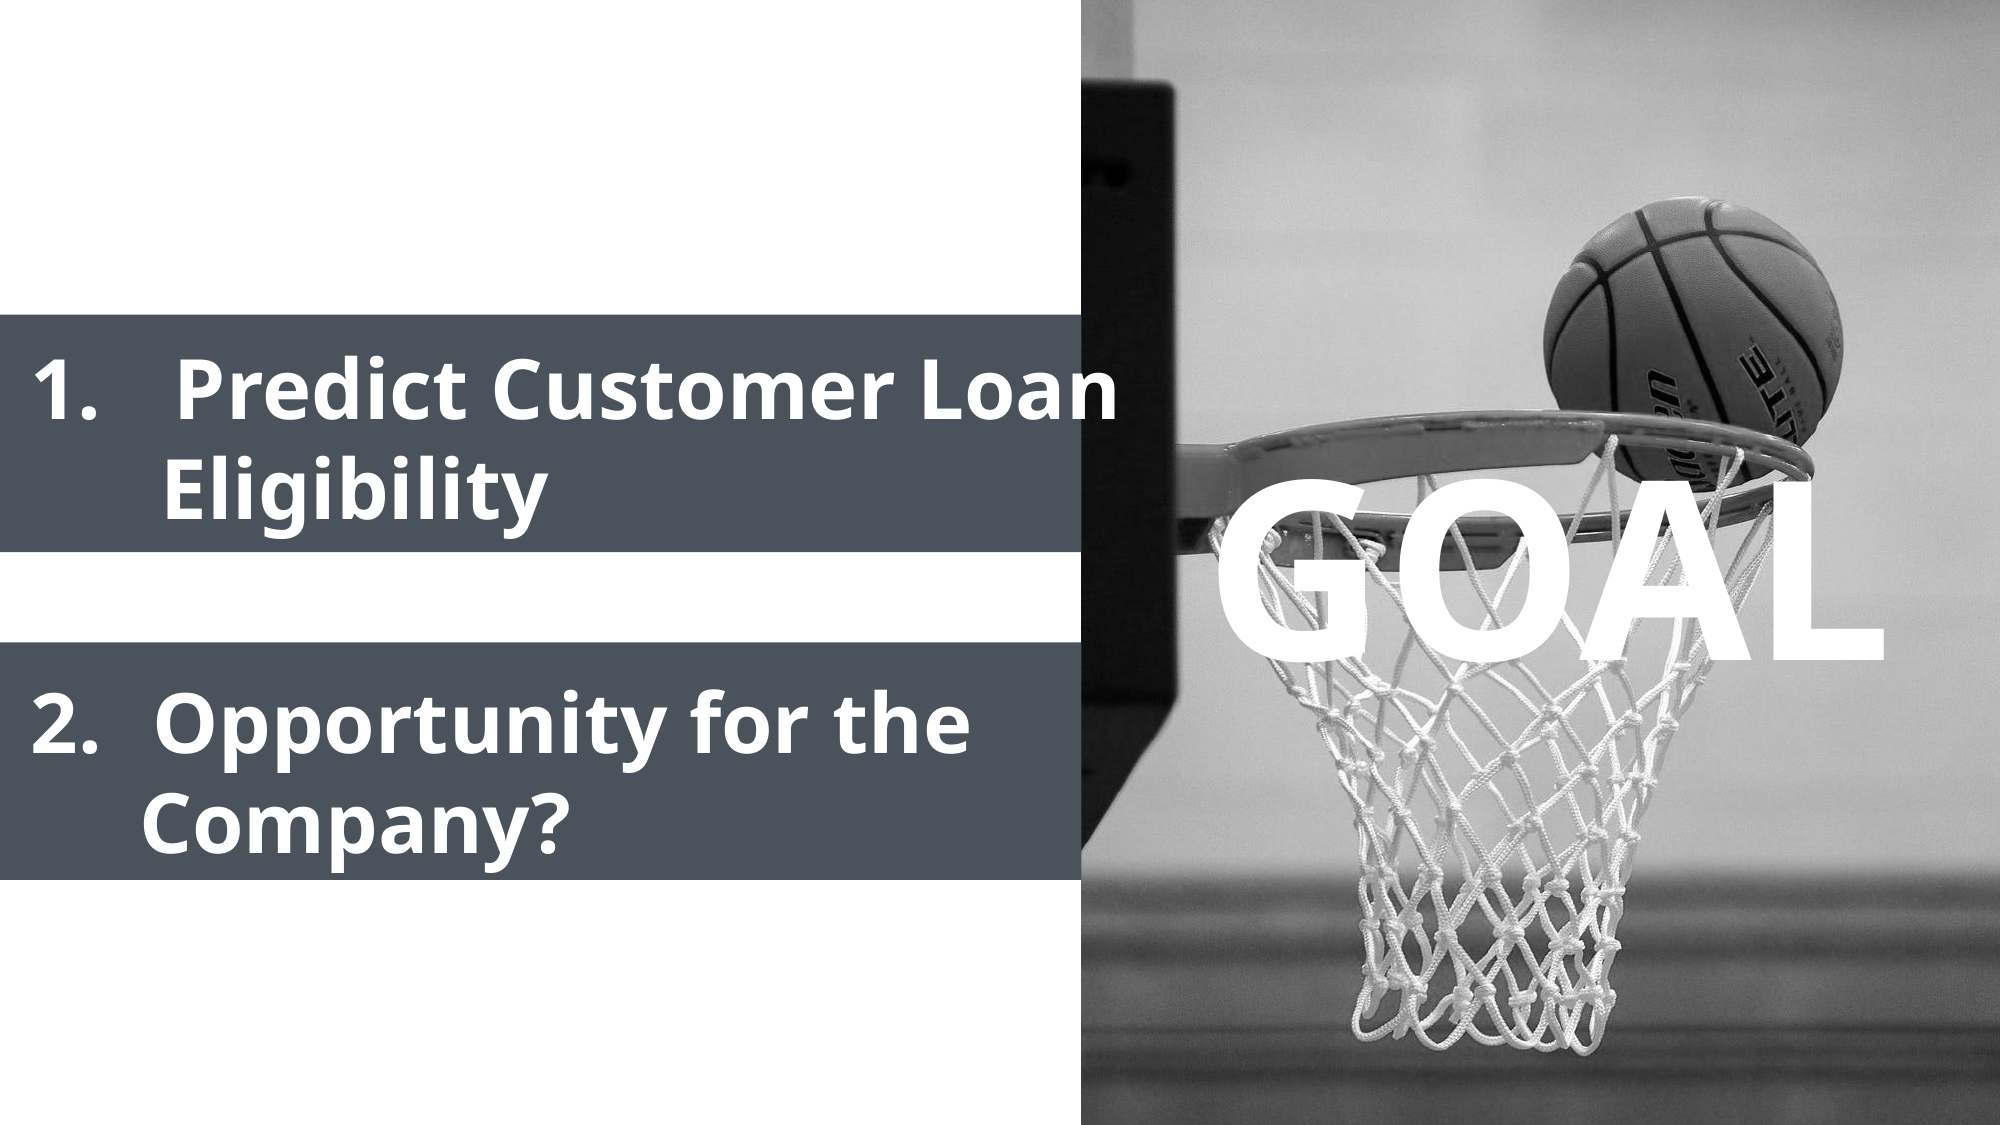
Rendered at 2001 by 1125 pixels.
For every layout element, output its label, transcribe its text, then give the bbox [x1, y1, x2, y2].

text_box [0, 641, 1081, 881]
text_box Predict Customer Loan Eligibility [15, 328, 1081, 544]
picture [1081, 0, 2000, 1125]
text_box Opportunity for the Company? [15, 662, 1081, 878]
text_box [0, 314, 1081, 553]
